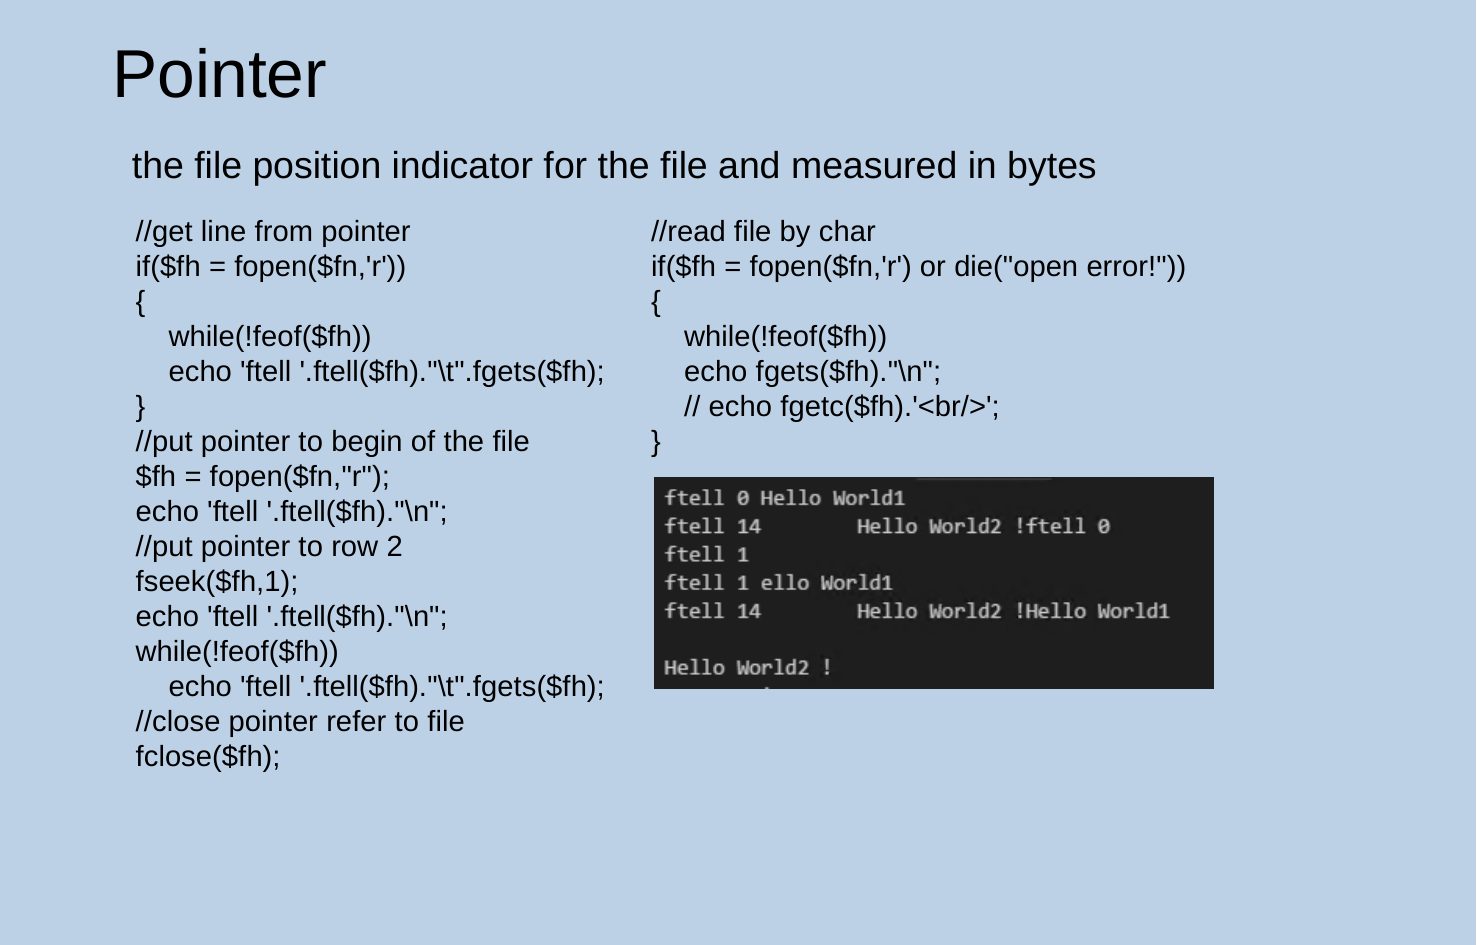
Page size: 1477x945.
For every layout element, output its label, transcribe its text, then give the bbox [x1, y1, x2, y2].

text_box Pointer [101, 0, 1375, 156]
text_box //read file by char if($fh = fopen($fn,'r') or die("open error!")) { while(!feof($fh)) echo fgets($fh)."\n"; // echo fgetc($fh).'<br/>'; } [636, 205, 1256, 465]
picture [654, 477, 1214, 689]
text_box the file position indicator for the file and measured in bytes [120, 140, 1395, 206]
text_box //get line from pointer if($fh = fopen($fn,'r')) { while(!feof($fh)) echo 'ftell '.ftell($fh)."\t".fgets($fh); } //put pointer to begin of the file $fh = fopen($fn,"r"); echo 'ftell '.ftell($fh)."\n"; //put pointer to row 2 fseek($fh,1); echo 'ftell '.ftell($fh)."\n"; while(!feof($fh)) echo 'ftell '.ftell($fh)."\t".fgets($fh); //close pointer refer to file fclose($fh); [120, 205, 655, 815]
